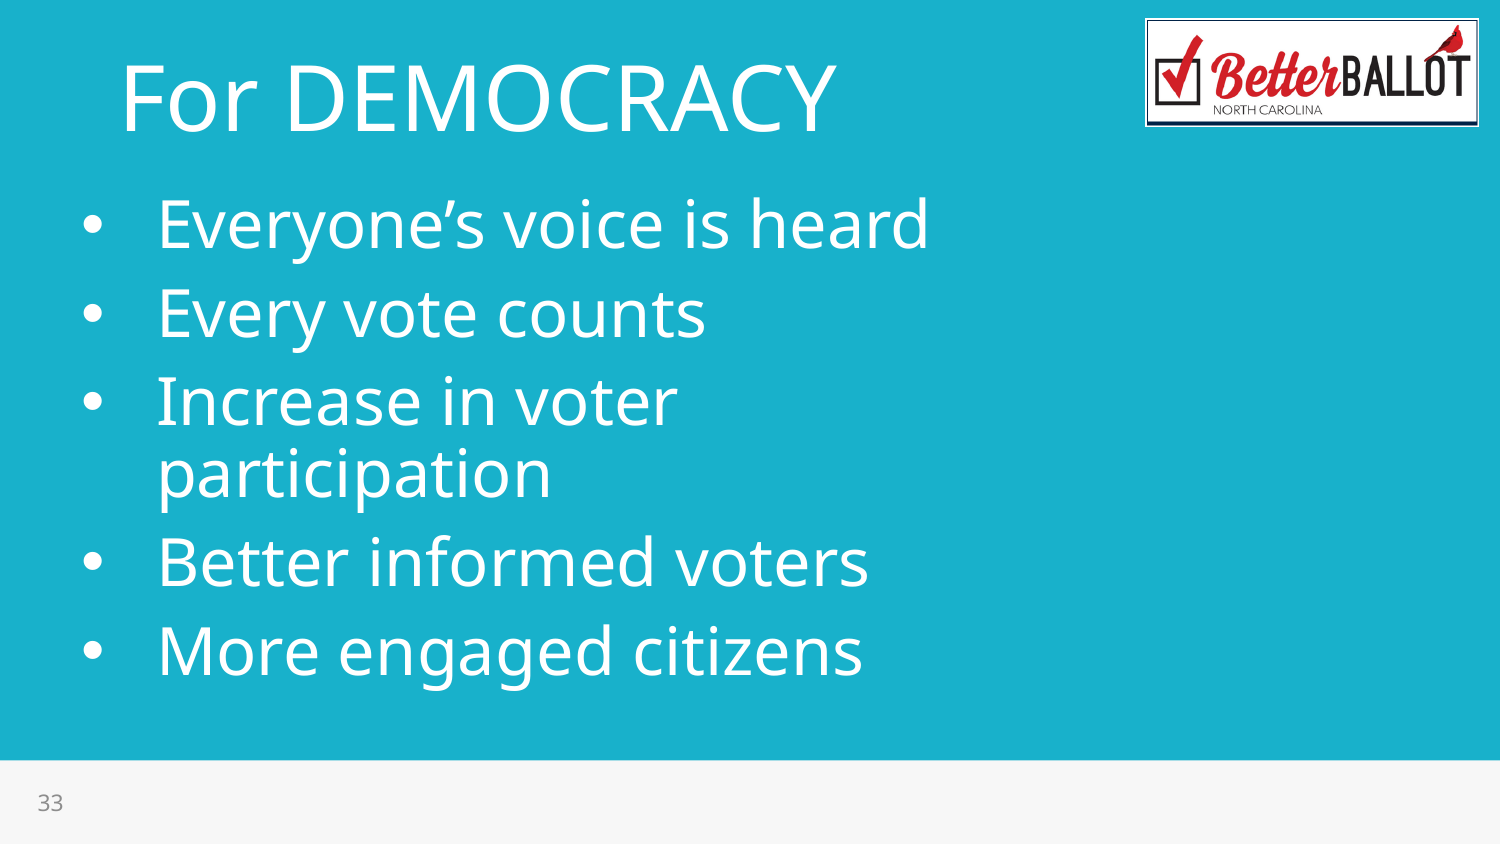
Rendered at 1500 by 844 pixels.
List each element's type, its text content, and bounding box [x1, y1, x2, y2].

slide_number ‹#› [26, 782, 364, 827]
picture [1145, 18, 1479, 127]
text_box Everyone’s voice is heard Every vote counts Increase in voter participation Better informed voters More engaged citizens [69, 185, 1053, 659]
title For DEMOCRACY [103, 44, 872, 172]
